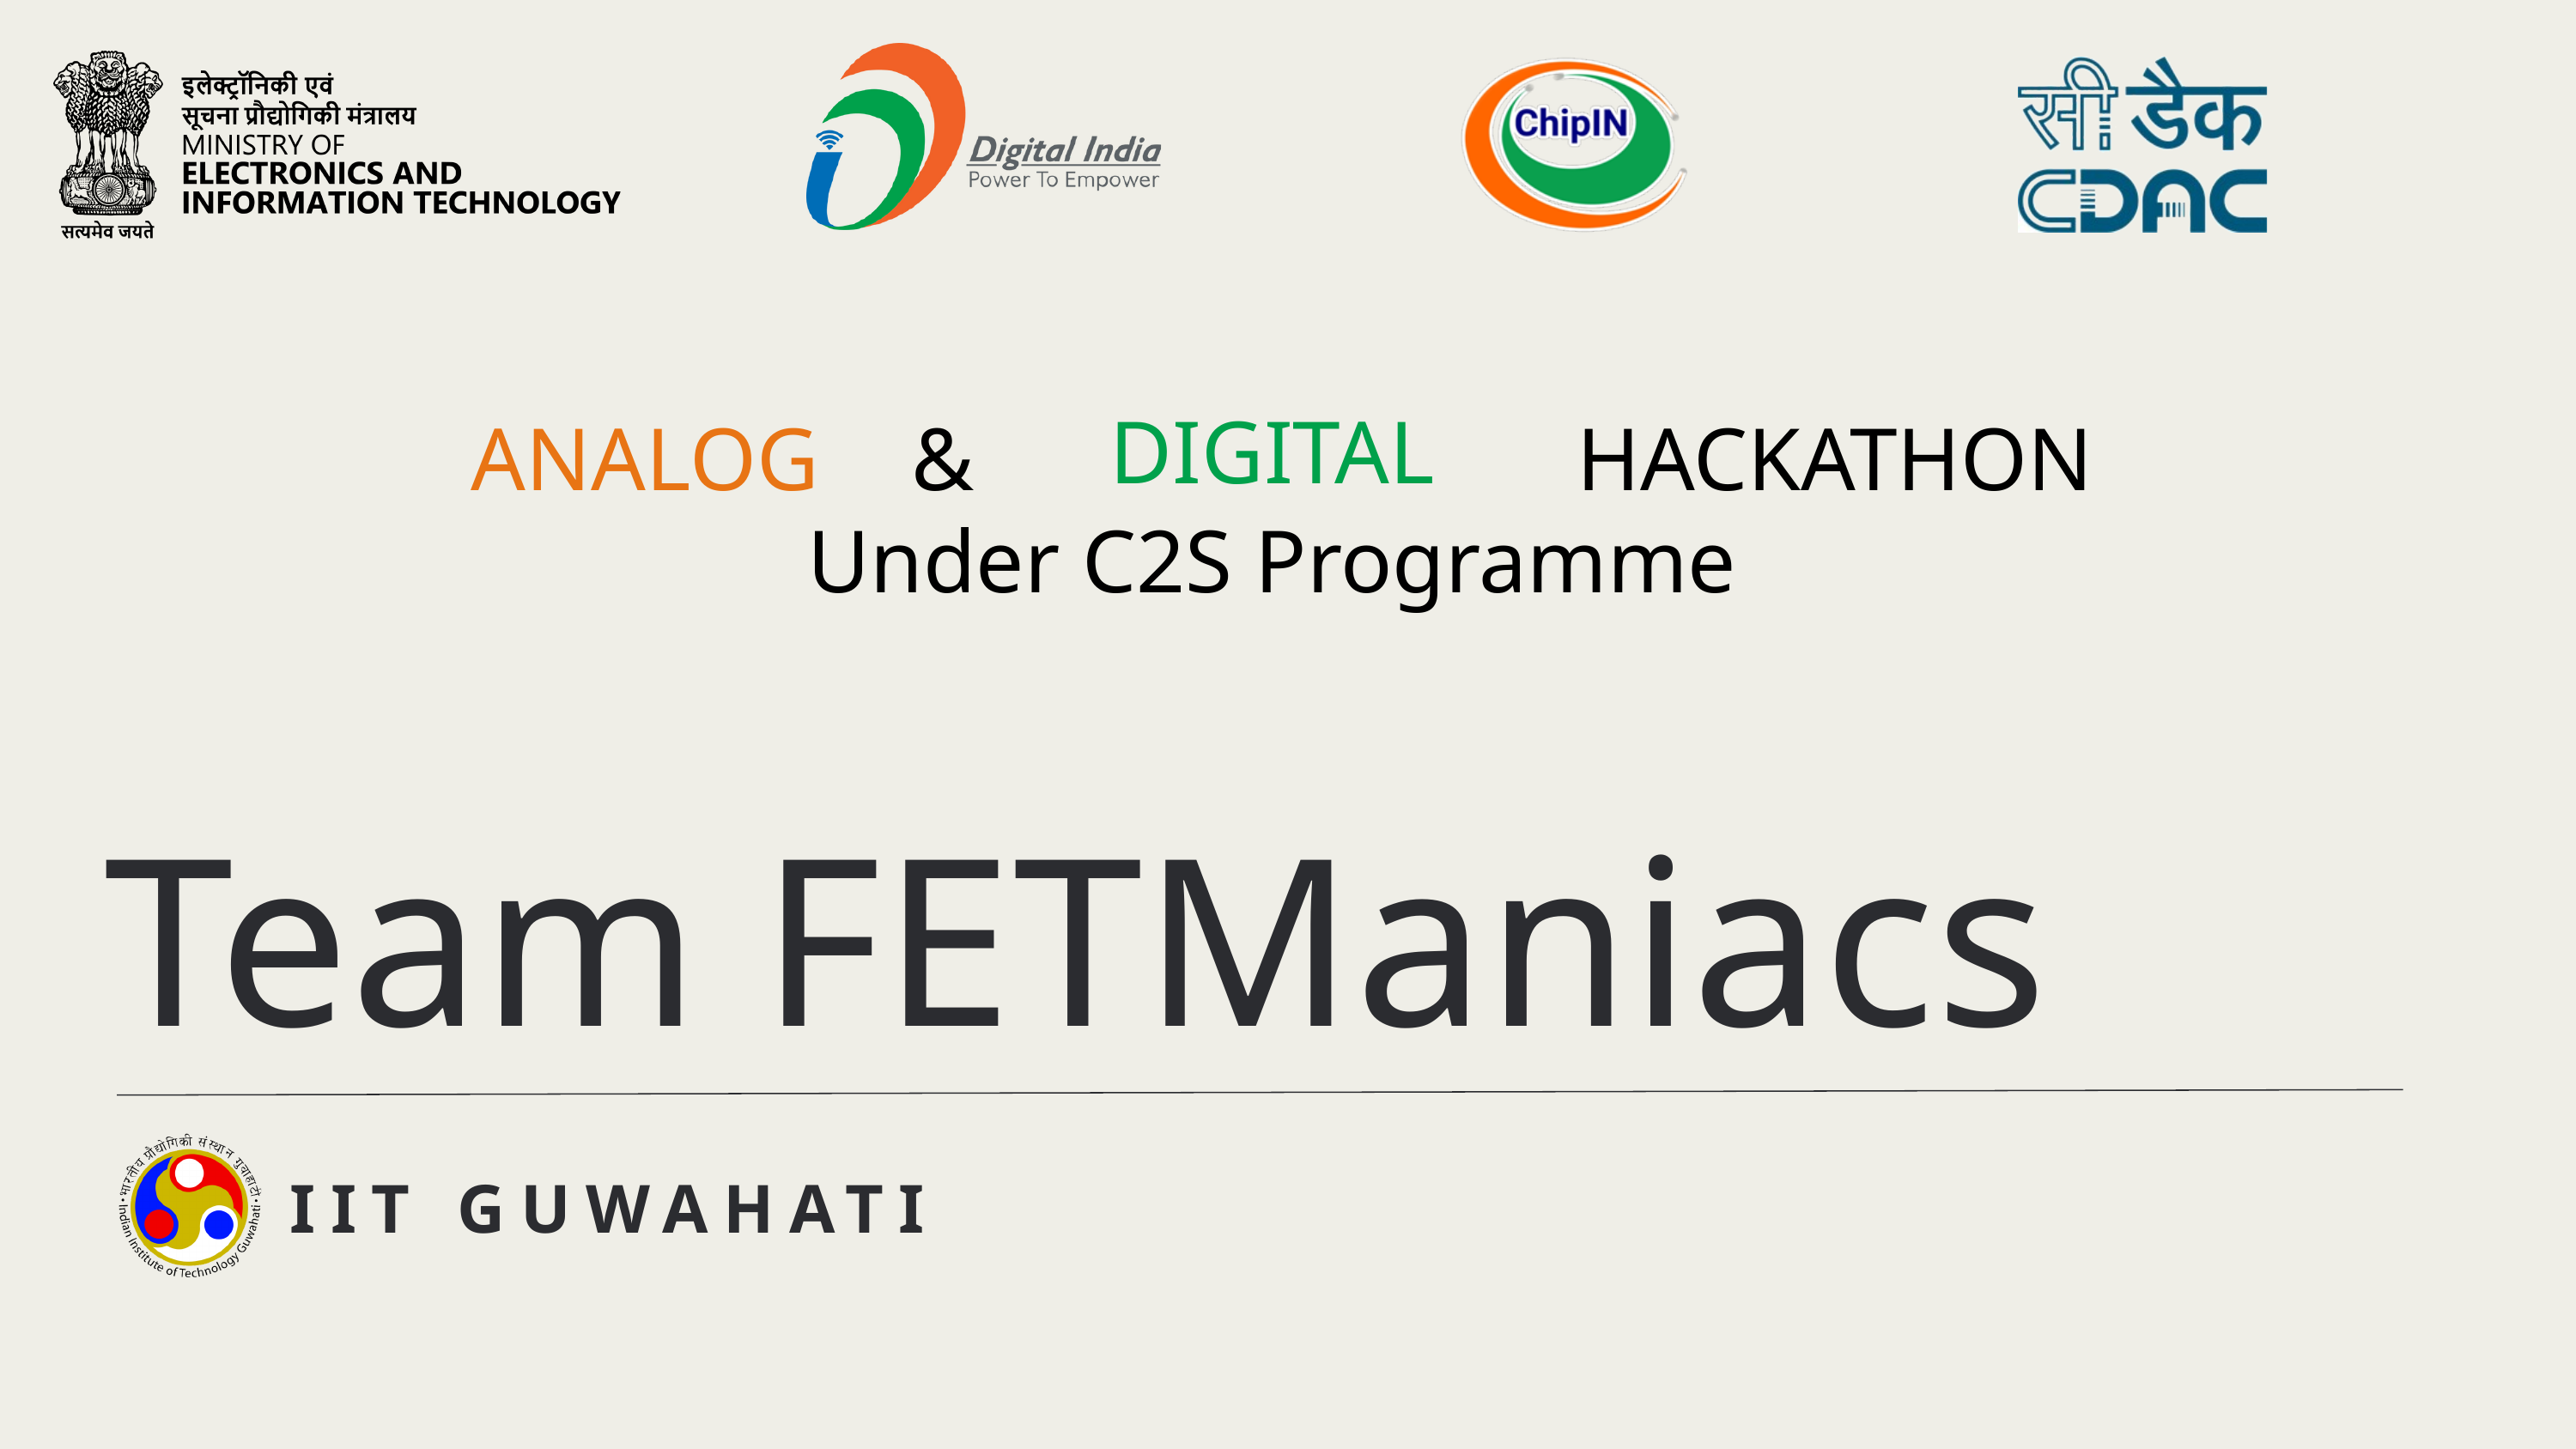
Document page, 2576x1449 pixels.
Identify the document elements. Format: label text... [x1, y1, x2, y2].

text_box ANALOG [433, 387, 857, 508]
text_box [1454, 25, 1694, 265]
text_box [2017, 57, 2268, 233]
text_box HACKATHON [1494, 387, 2177, 508]
text_box Under C2S Programme [740, 489, 1805, 610]
text_box DIGITAL [1077, 380, 1468, 489]
text_box [806, 43, 1162, 230]
text_box [53, 51, 621, 239]
text_box Team FETManiacs [104, 861, 2416, 1073]
text_box & [857, 387, 1030, 489]
text_box IIT GUWAHATI [289, 1153, 2576, 1246]
text_box [117, 1132, 262, 1278]
